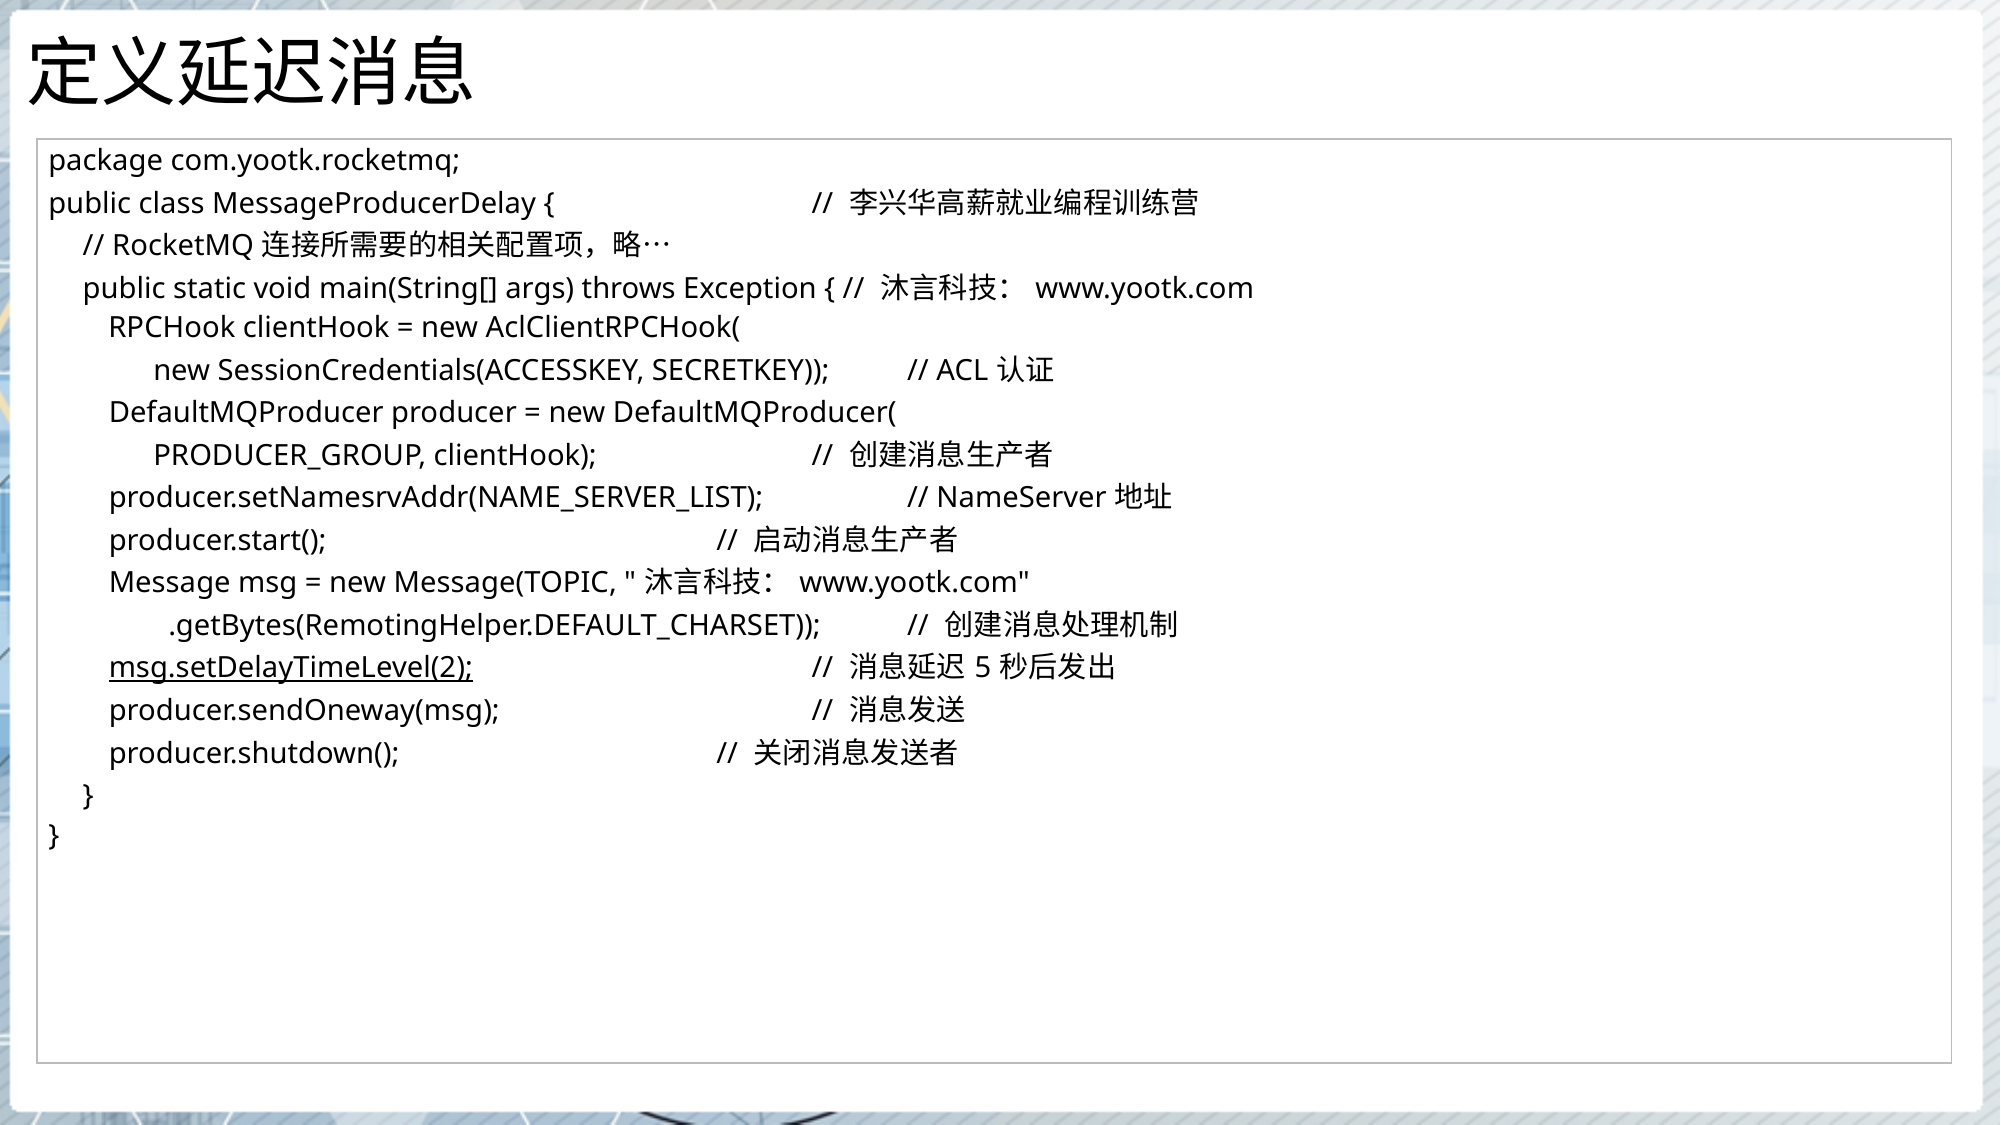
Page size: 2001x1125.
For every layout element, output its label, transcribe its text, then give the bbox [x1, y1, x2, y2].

title 定义延迟消息 [11, 11, 1983, 140]
picture [0, 0, 2000, 1125]
table_header package com.yootk.rocketmq; public class MessageProducerDelay { // 李兴华高薪就业编程训练营 // RocketMQ连接所需要的相关配置项，略… public static void main(String[] args) throws Exception { // 沐言科技：www.yootk.com RPCHook clientHook = new AclClientRPCHook( new SessionCredentials(ACCESSKEY, SECRETKEY)); // ACL认证 DefaultMQProducer producer = new DefaultMQProducer( PRODUCER_GROUP, clientHook); // 创建消息生产者 producer.setNamesrvAddr(NAME_SERVER_LIST); // NameServer地址 producer.start(); // 启动消息生产者 Message msg = new Message(TOPIC, "沐言科技：www.yootk.com" .getBytes(RemotingHelper.DEFAULT_CHARSET)); // 创建消息处理机制 msg.setDelayTimeLevel(2); // 消息延迟5秒后发出 producer.sendOneway(msg); // 消息发送 producer.shutdown(); // 关闭消息发送者 } } [38, 140, 1951, 1062]
